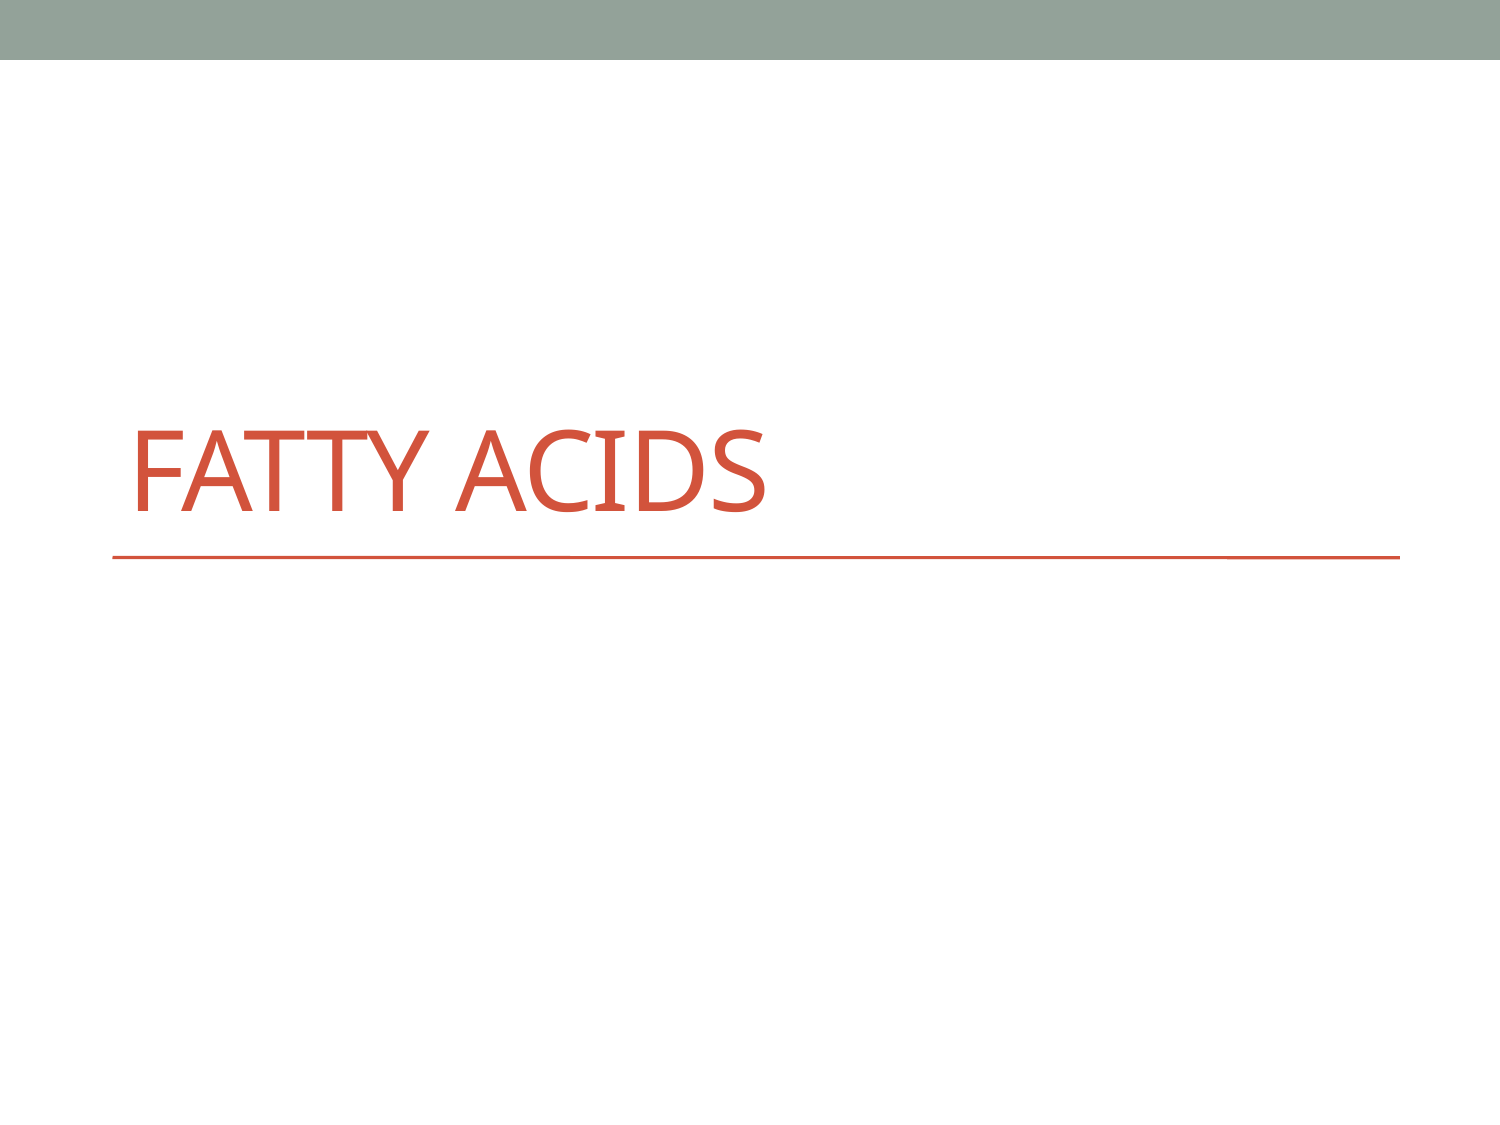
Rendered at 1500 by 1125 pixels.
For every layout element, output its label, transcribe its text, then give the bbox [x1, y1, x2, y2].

title Fatty Acids [112, 224, 1400, 542]
